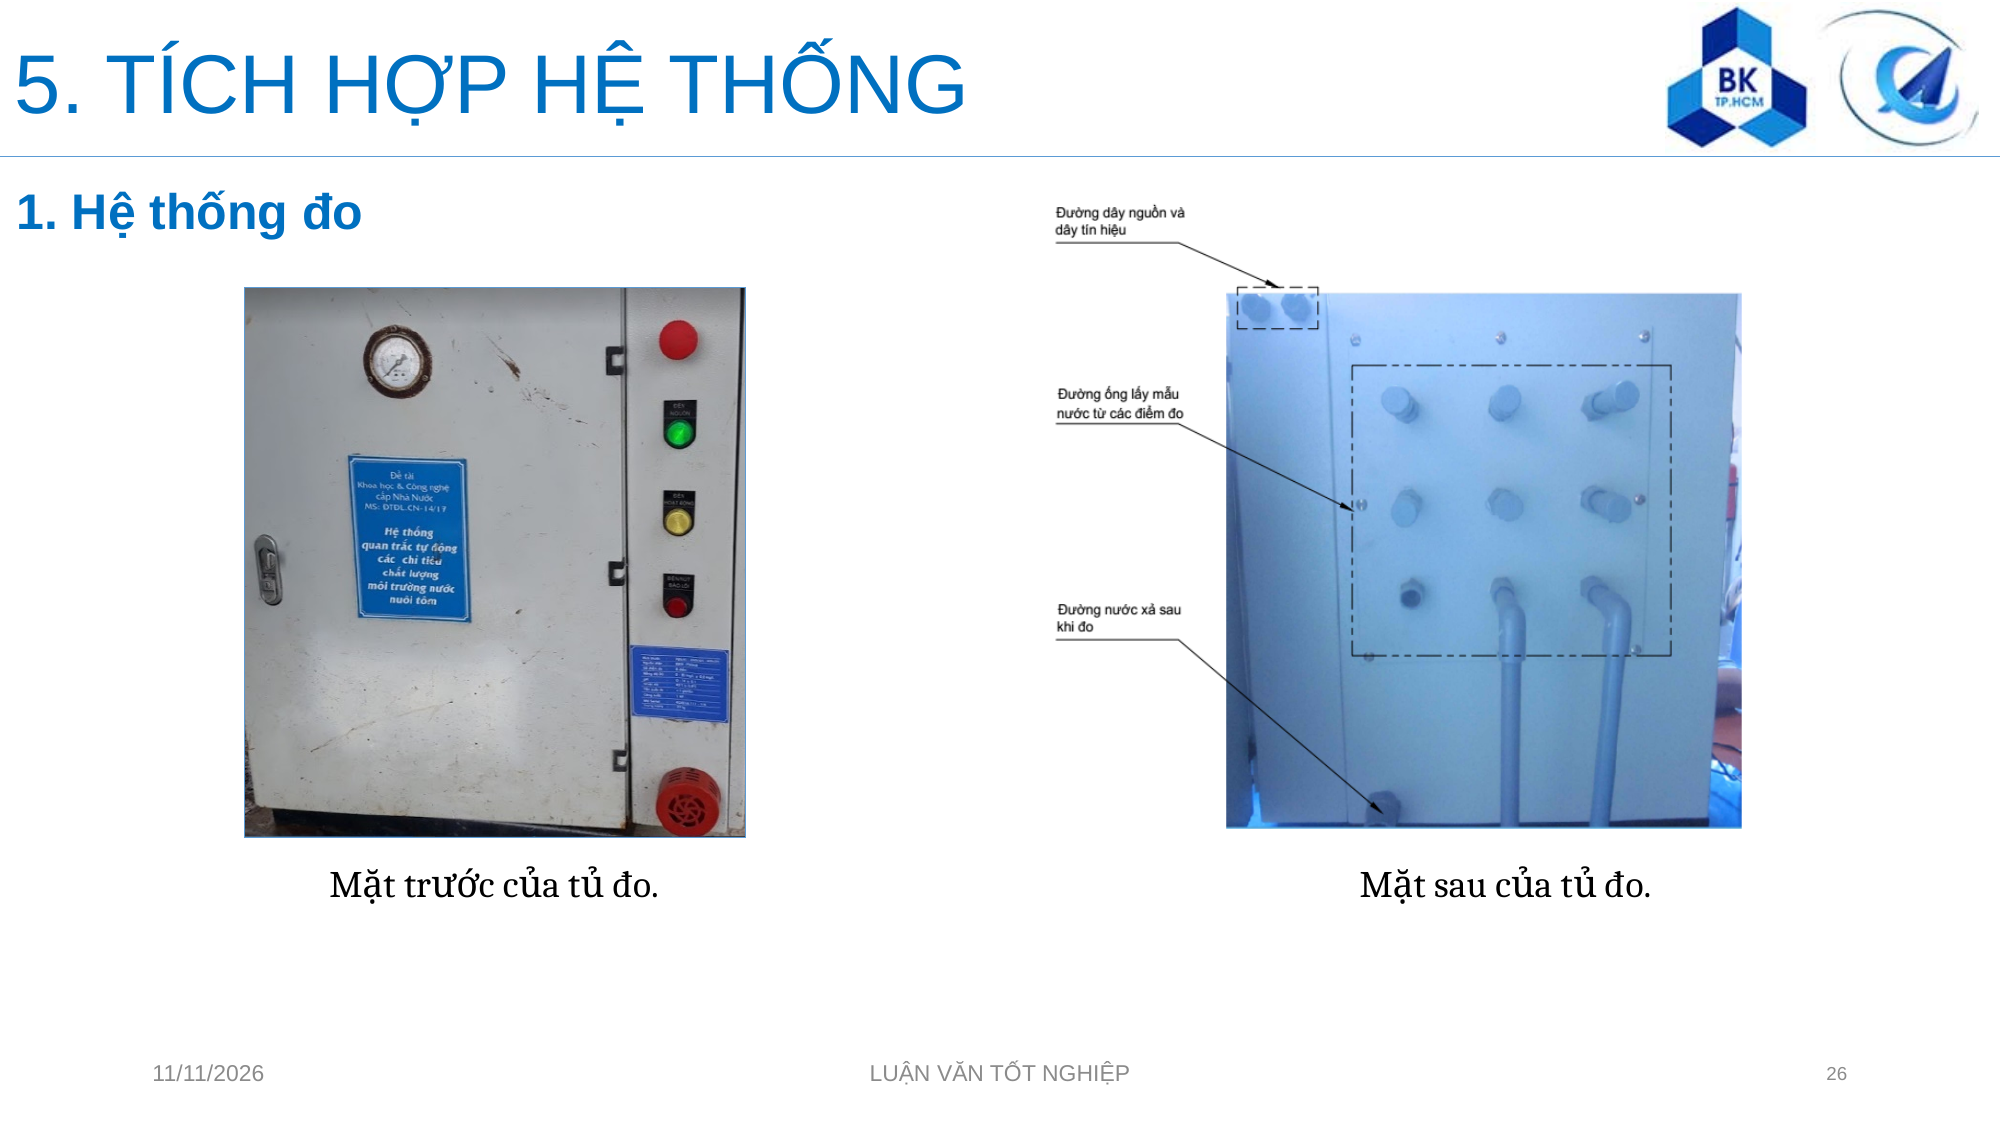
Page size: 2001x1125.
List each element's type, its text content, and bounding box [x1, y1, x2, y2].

text_box Mặt trước của tủ đo. [314, 852, 674, 913]
text_box Mặt sau của tủ đo. [1344, 852, 1667, 913]
slide_number 30-Jun-19 [137, 1042, 588, 1103]
slide_number 26 [1412, 1042, 1863, 1103]
picture [244, 287, 746, 838]
picture [1038, 197, 1756, 846]
text_box 5. TÍCH HỢP HỆ THỐNG [0, 22, 1586, 138]
footer LUẬN VĂN TỐT NGHIỆP [662, 1042, 1338, 1103]
text_box 1. Hệ thống đo [1, 172, 379, 247]
picture [1665, 2, 1979, 156]
